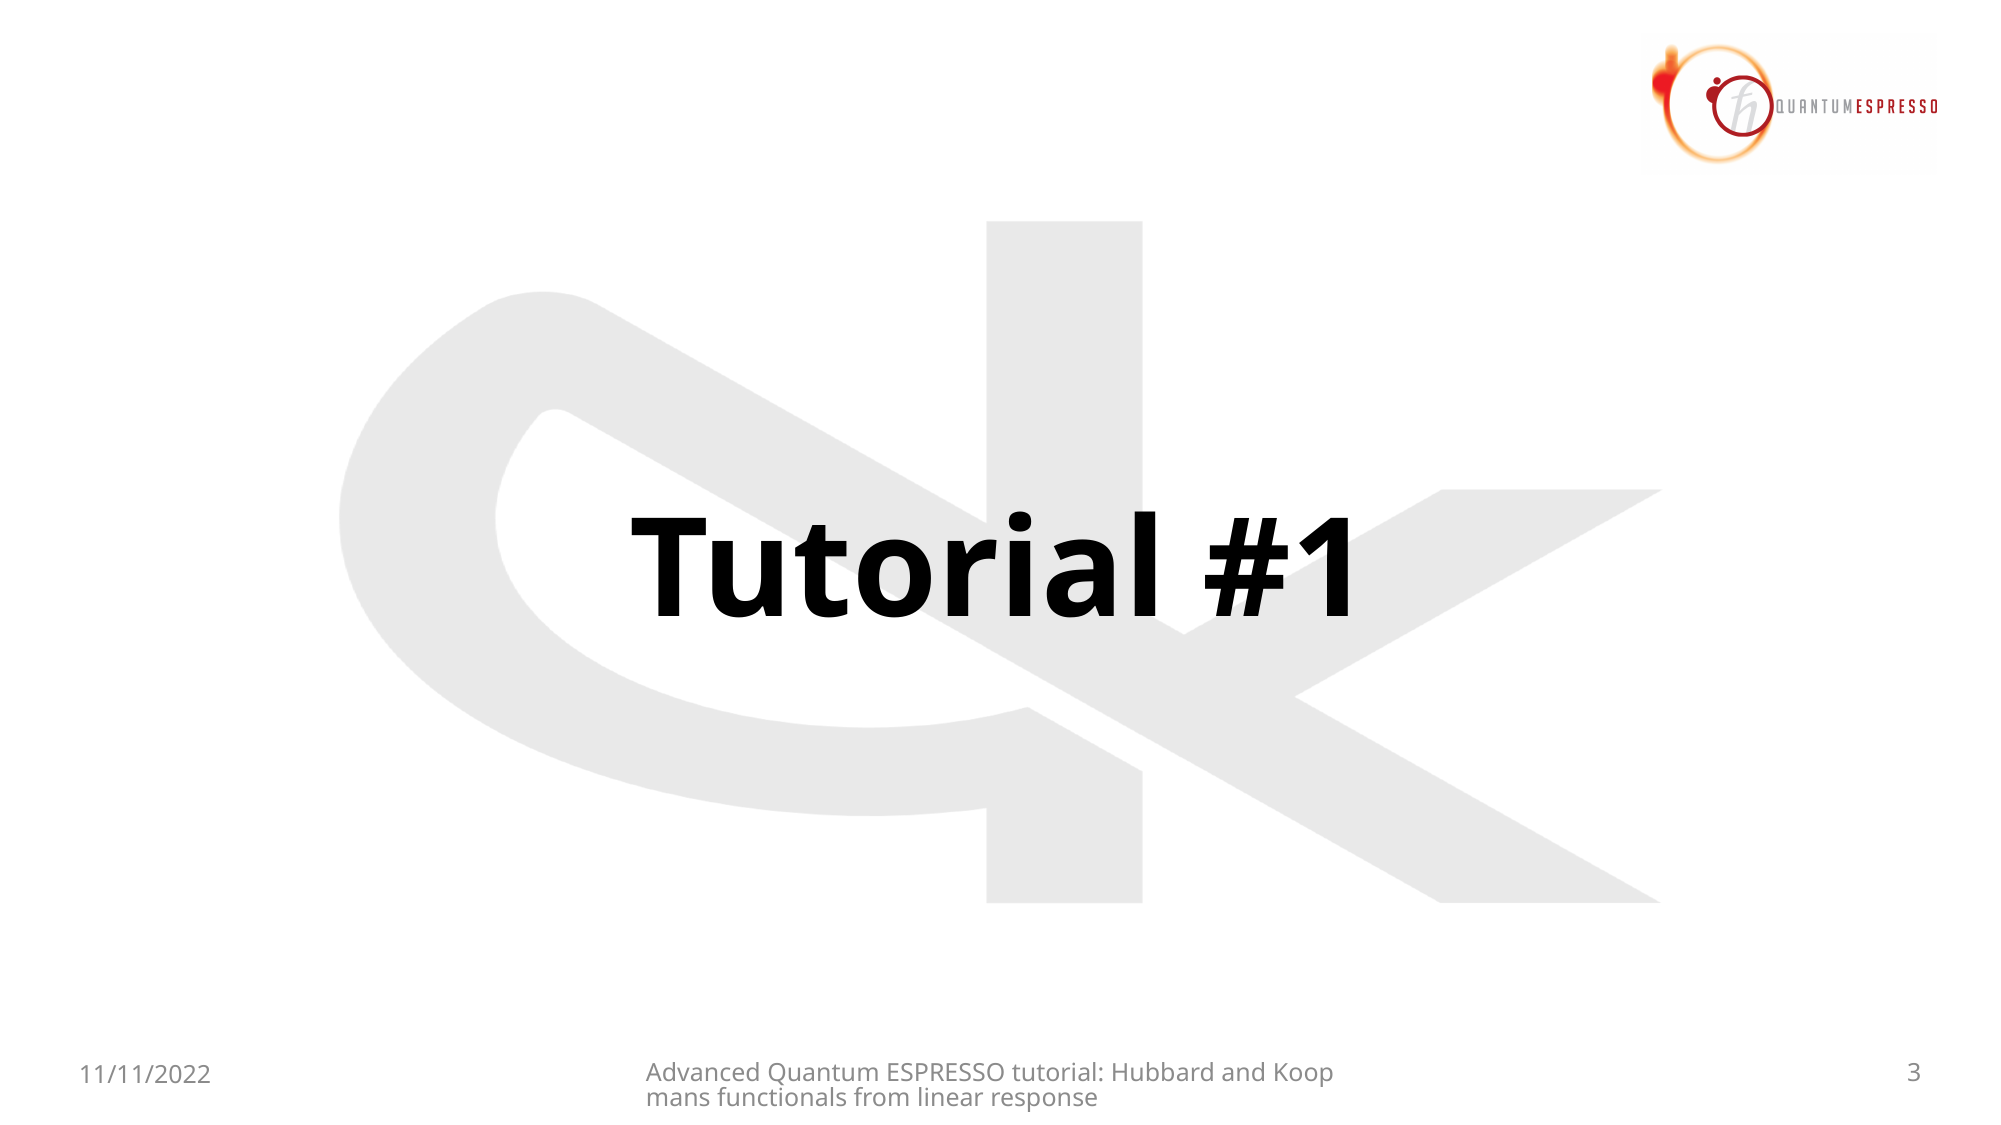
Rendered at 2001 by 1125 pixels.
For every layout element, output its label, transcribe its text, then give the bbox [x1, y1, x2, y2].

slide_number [63, 1028, 514, 1119]
picture [1641, 33, 1937, 175]
text_box Tutorial #1 [615, 471, 1385, 652]
slide_number 3 [1486, 1028, 1937, 1119]
footer Advanced Quantum ESPRESSO tutorial: Hubbard and Koopmans functionals from linear response [630, 1028, 1370, 1119]
